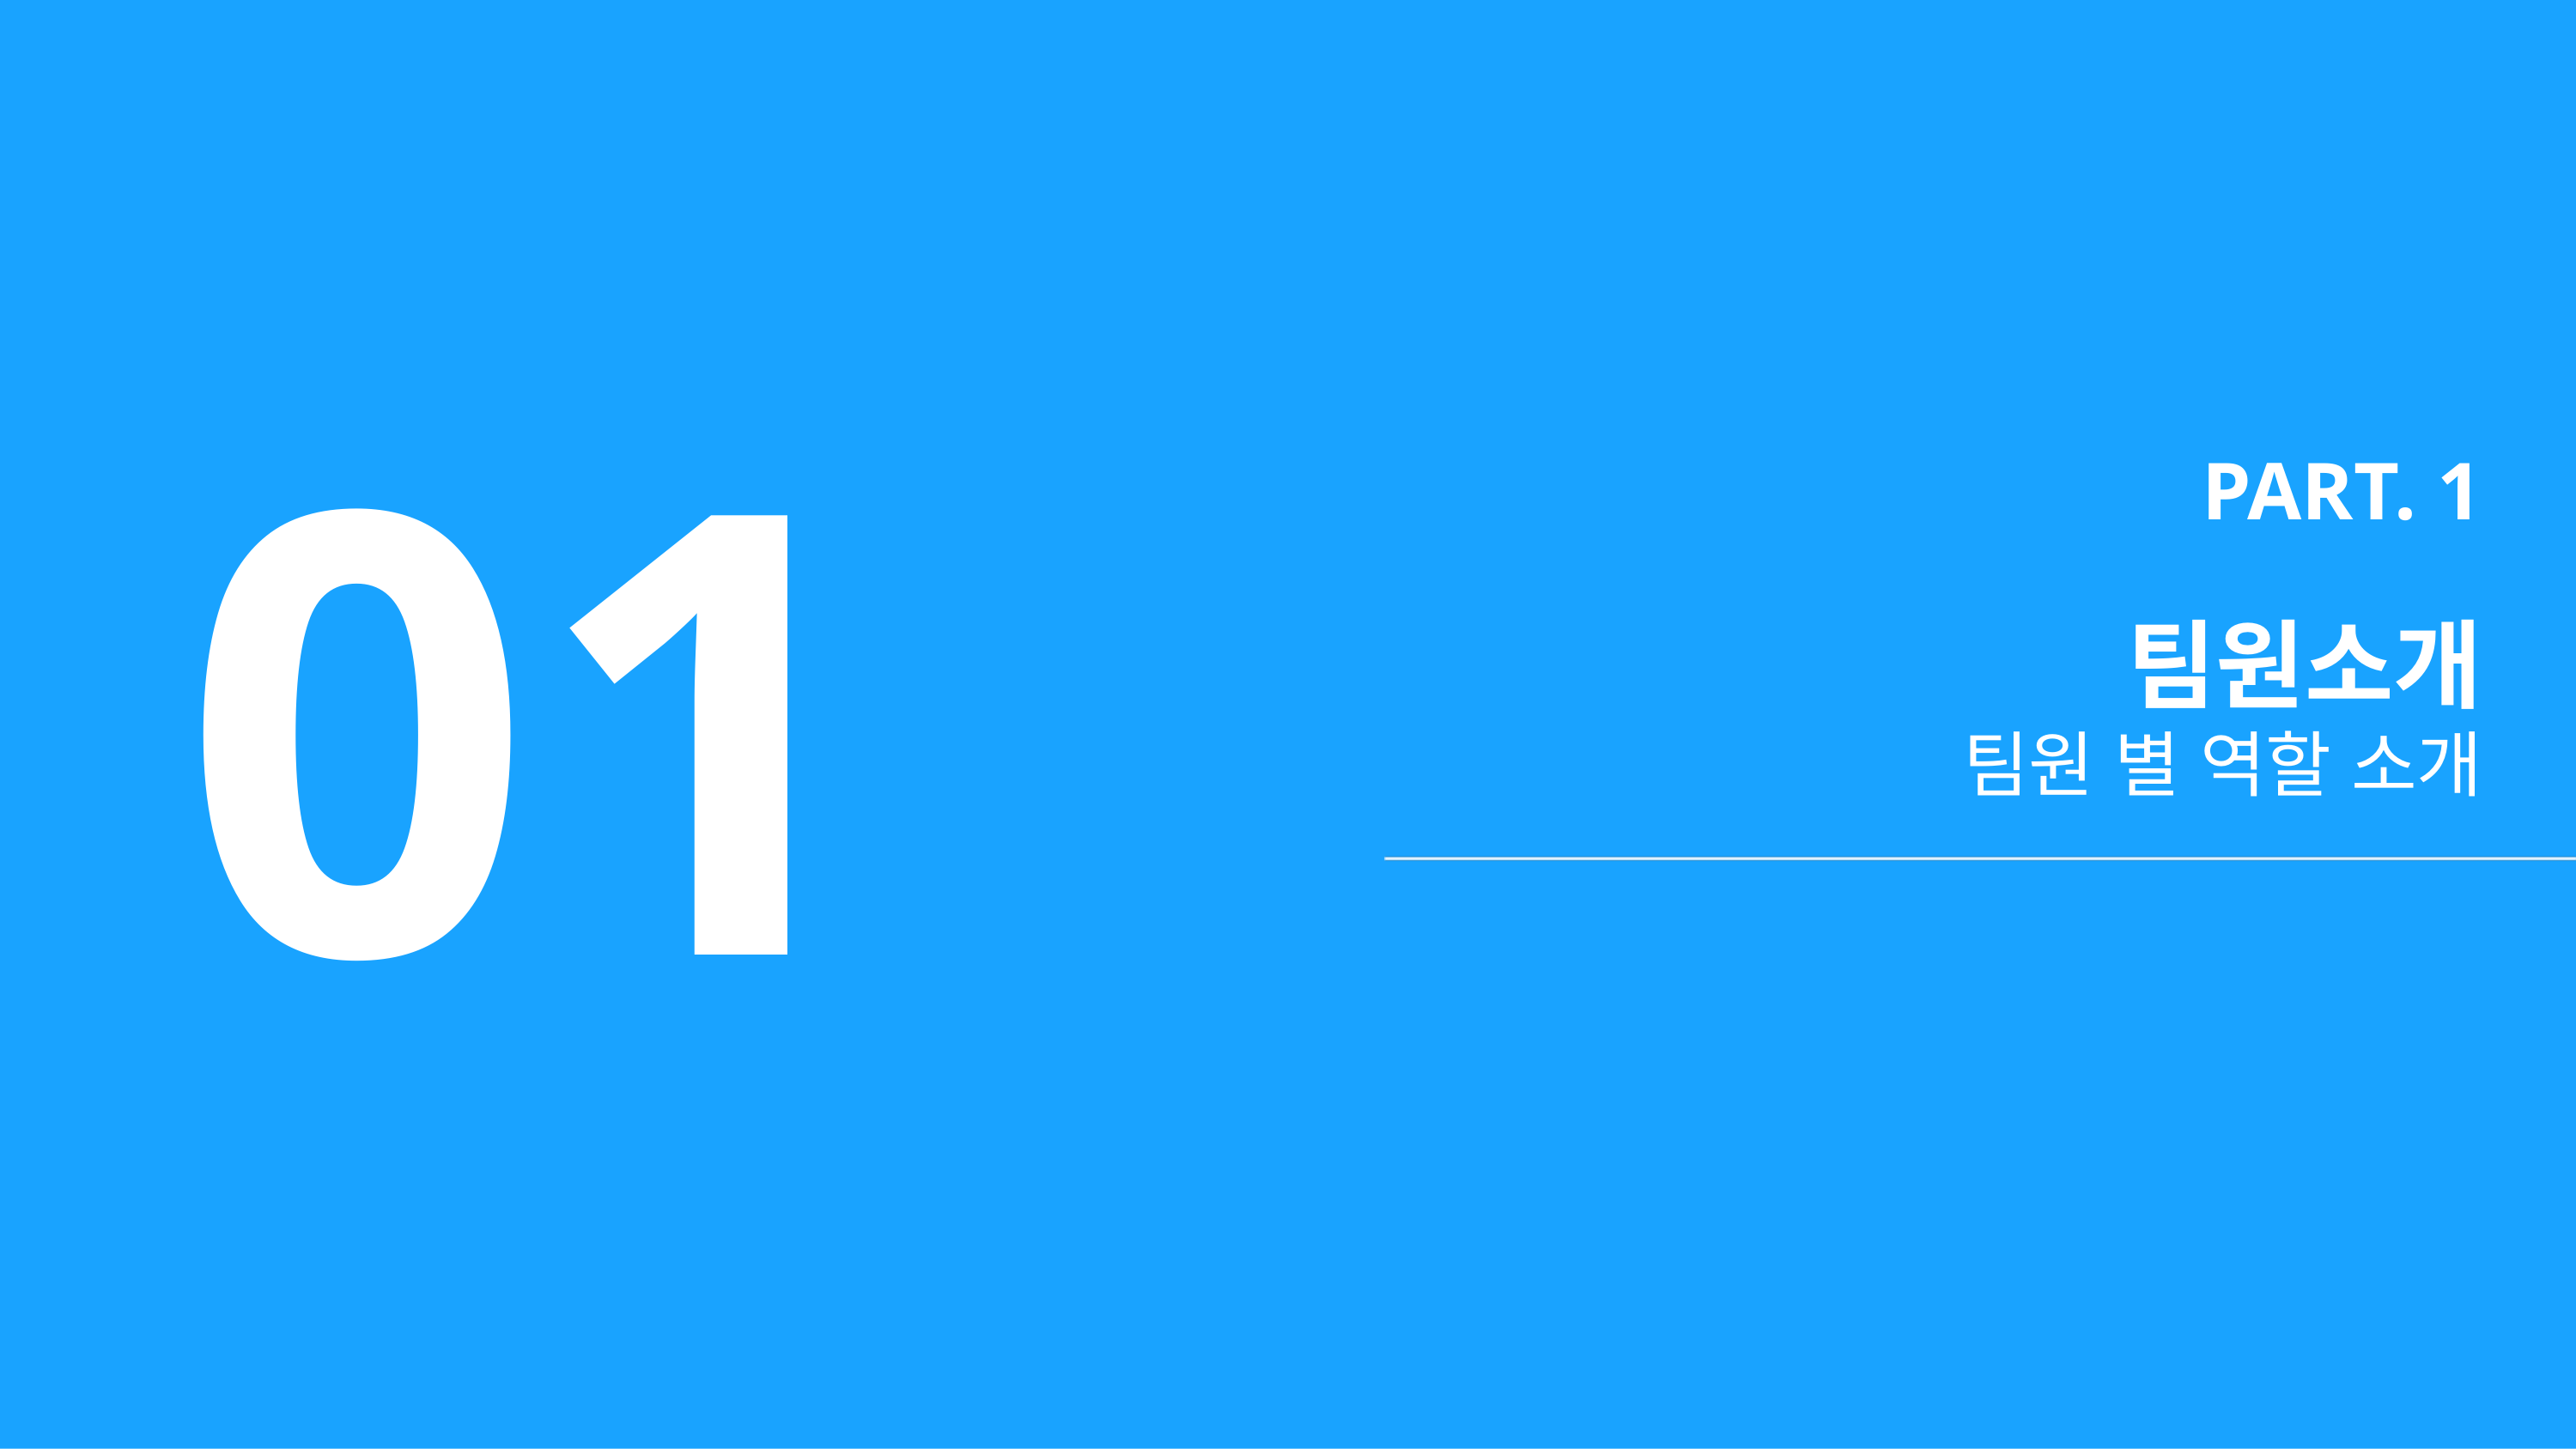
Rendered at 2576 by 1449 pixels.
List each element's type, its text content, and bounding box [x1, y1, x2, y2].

text_box 01 [128, 333, 939, 1085]
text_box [1384, 852, 2576, 864]
text_box PART. 1 팀원소개 팀원 별 역할 소개 [1465, 434, 2496, 812]
